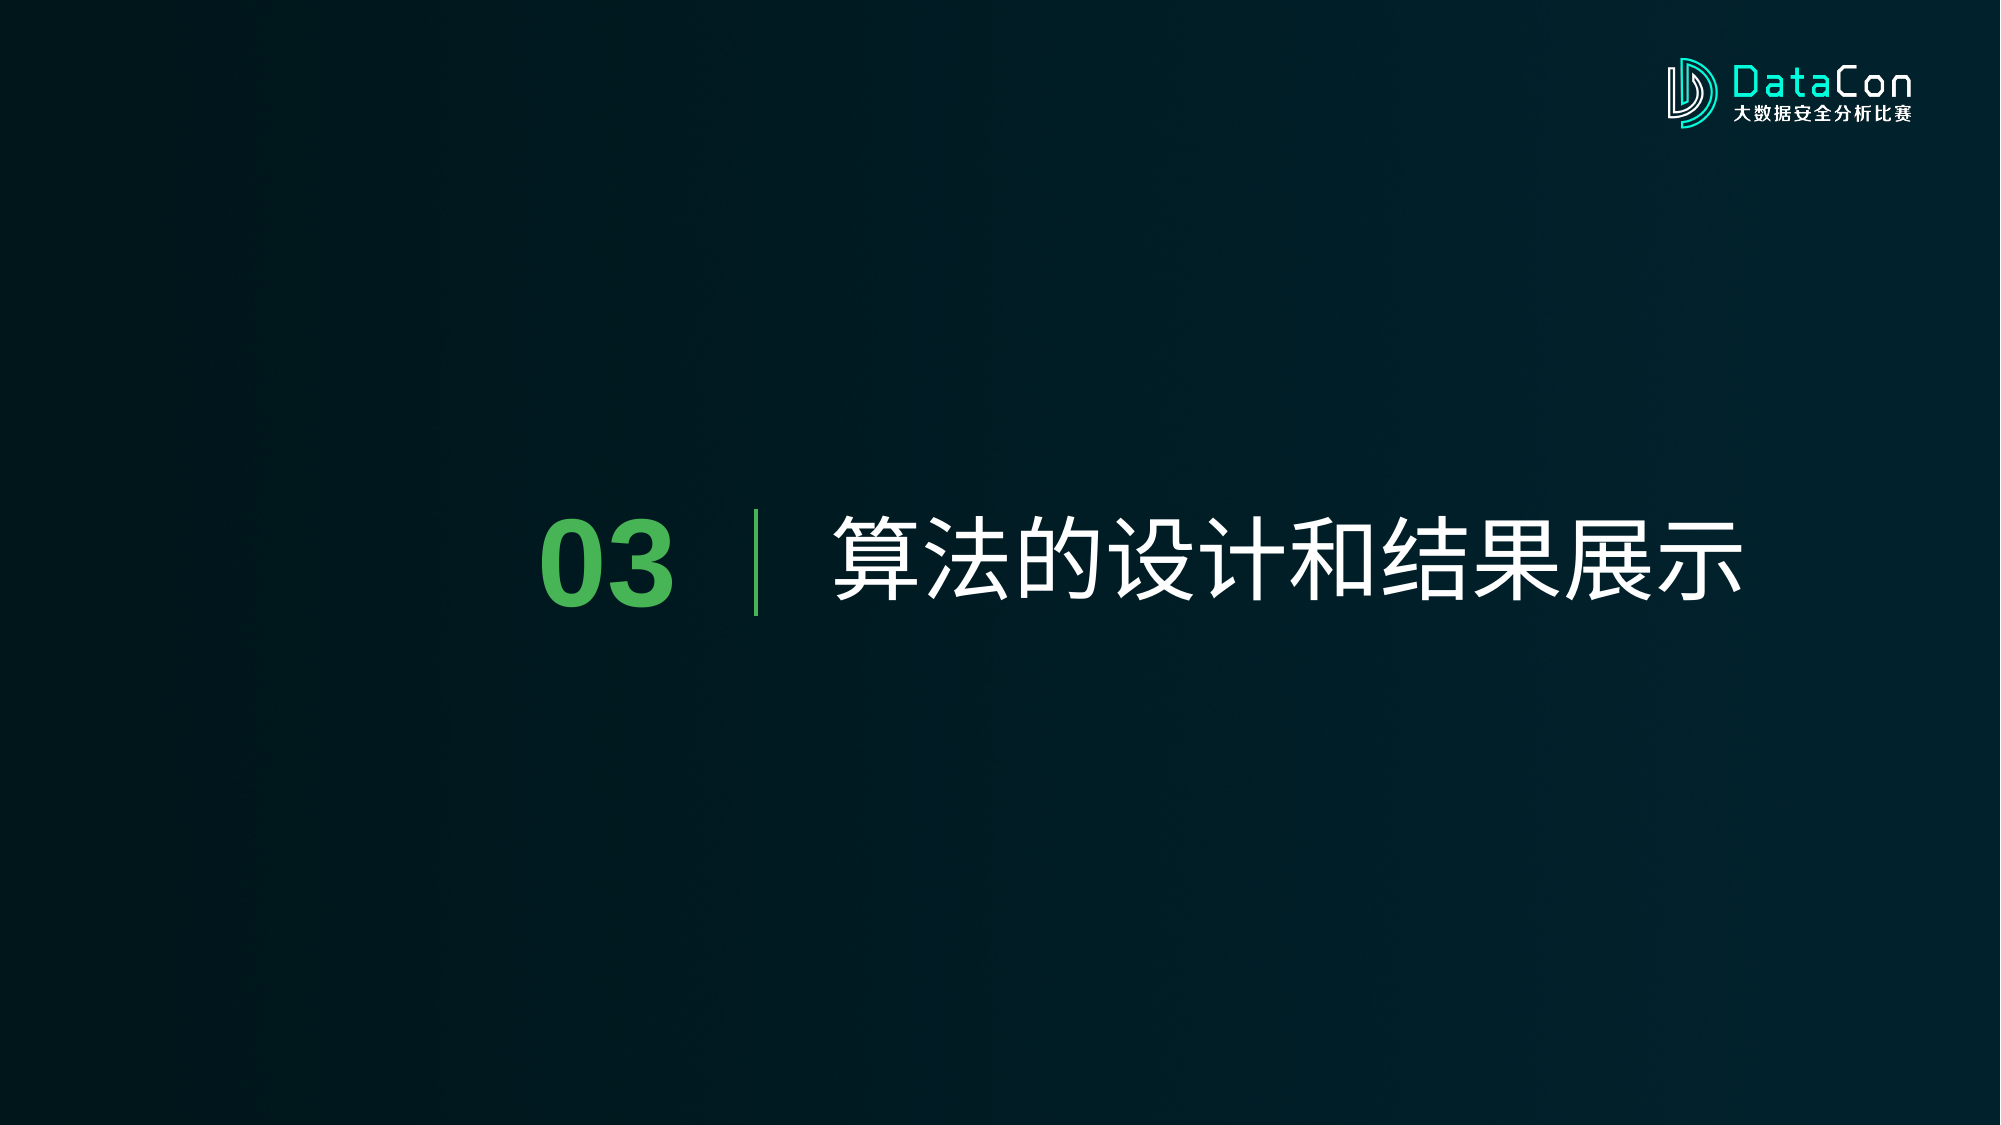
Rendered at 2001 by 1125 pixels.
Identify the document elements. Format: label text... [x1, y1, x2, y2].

text_box 03 [530, 491, 773, 642]
text_box 算法的设计和结果展示 [822, 494, 1759, 619]
picture [0, 0, 2000, 1125]
